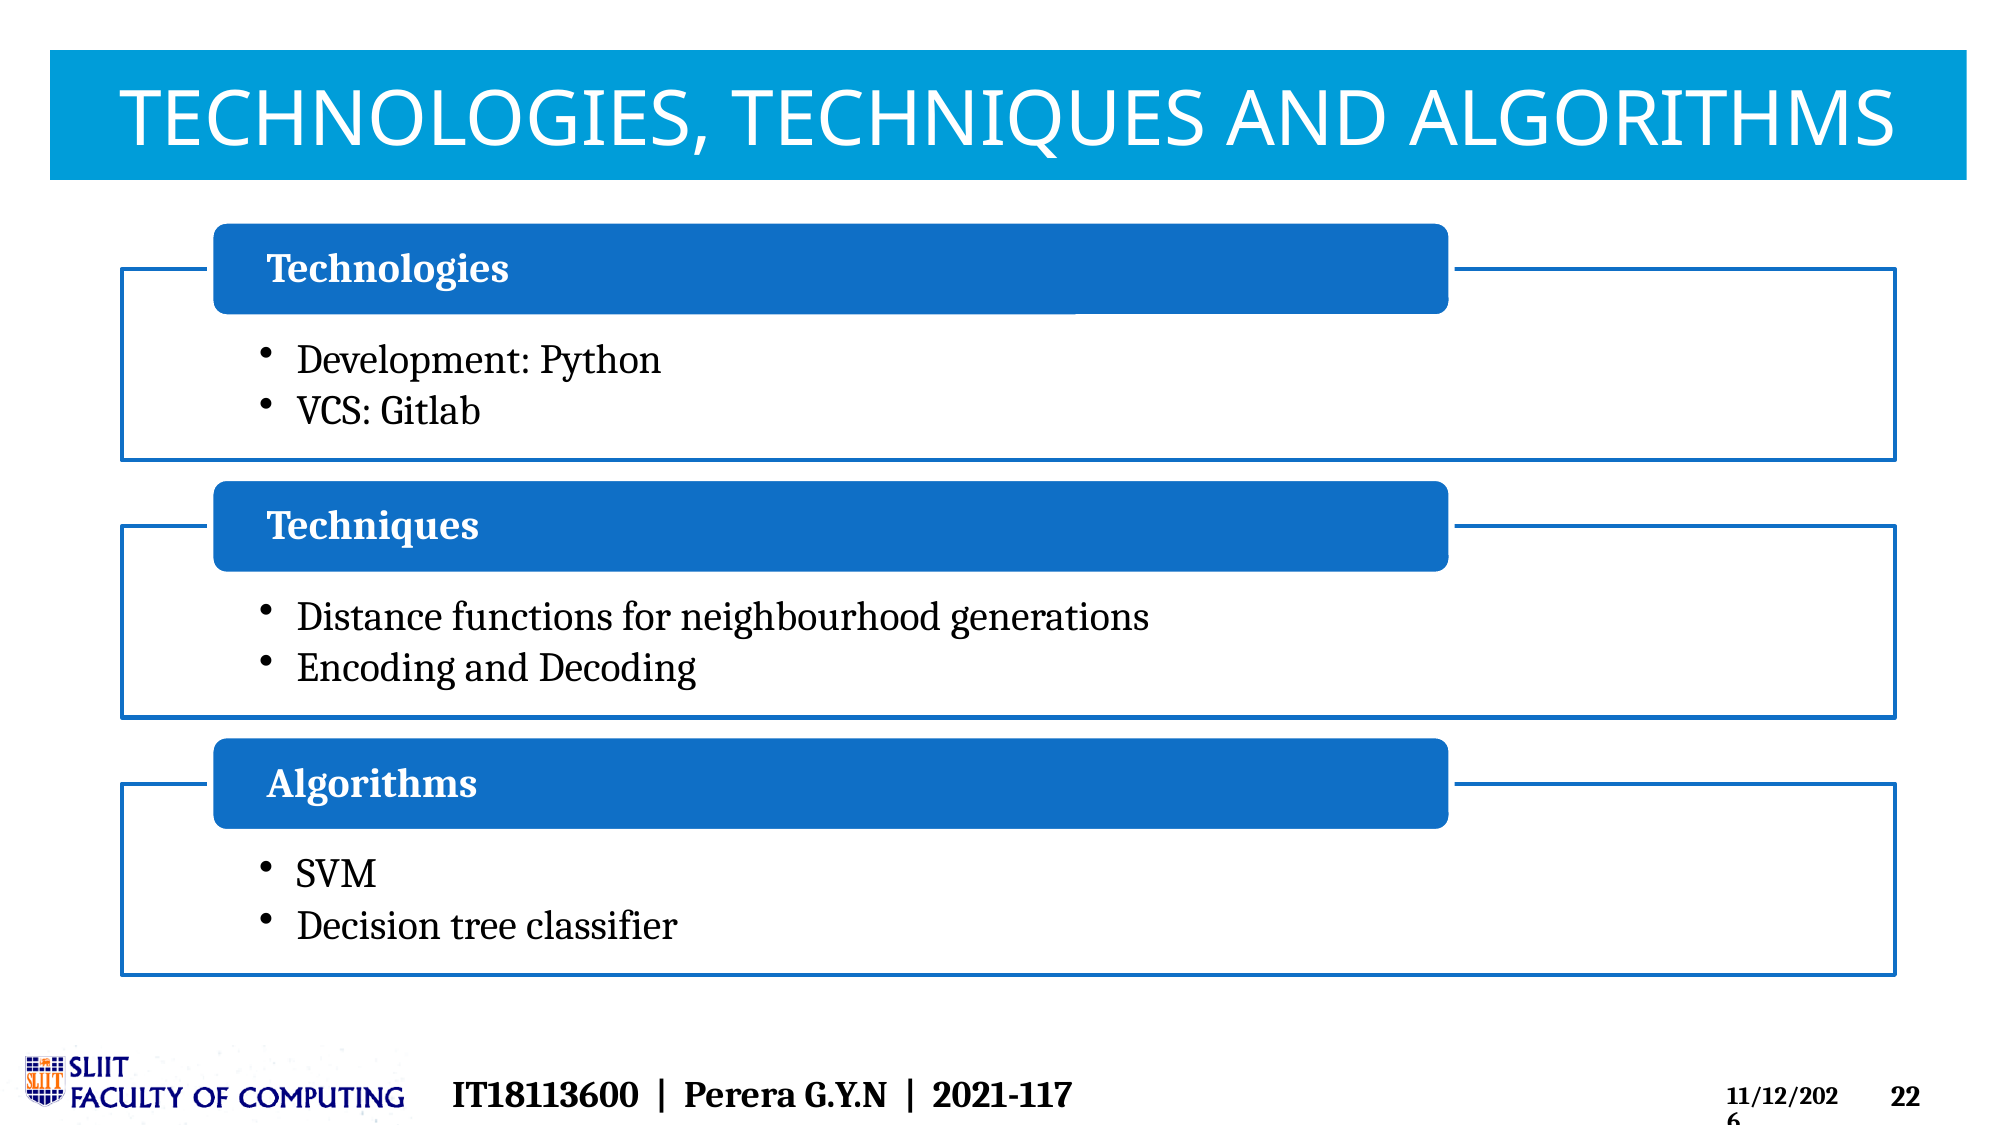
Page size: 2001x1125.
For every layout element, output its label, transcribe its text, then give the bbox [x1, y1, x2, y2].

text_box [121, 212, 1896, 983]
text_box IT18113600 | Perera G.Y.N | 2021-117 [437, 1062, 1325, 1123]
title TECHNOLOGIES, TECHNIQUES AND ALGORITHMS [50, 50, 1967, 180]
picture [0, 1045, 413, 1125]
